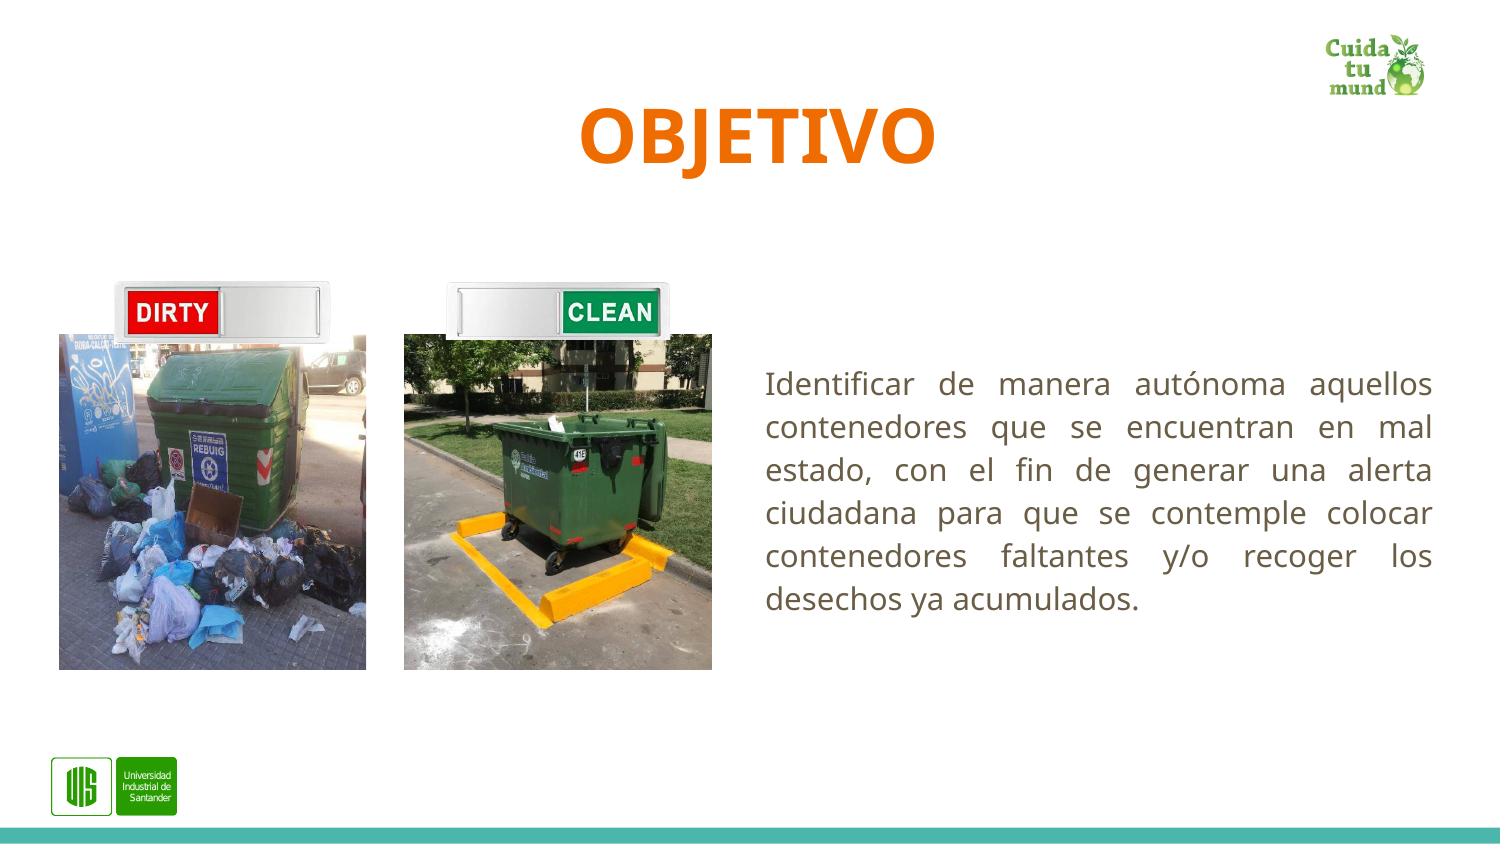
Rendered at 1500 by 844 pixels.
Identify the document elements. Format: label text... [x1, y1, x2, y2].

picture [1315, 28, 1436, 104]
picture [50, 757, 177, 816]
list Identificar de manera autónoma aquellos contenedores que se encuentran en mal estado, con el fin de generar una alerta ciudadana para que se contemple colocar contenedores faltantes y/o recoger los desechos ya acumulados. [750, 343, 1449, 641]
title OBJETIVO [59, 72, 1457, 189]
picture [403, 281, 713, 670]
picture [58, 281, 367, 670]
